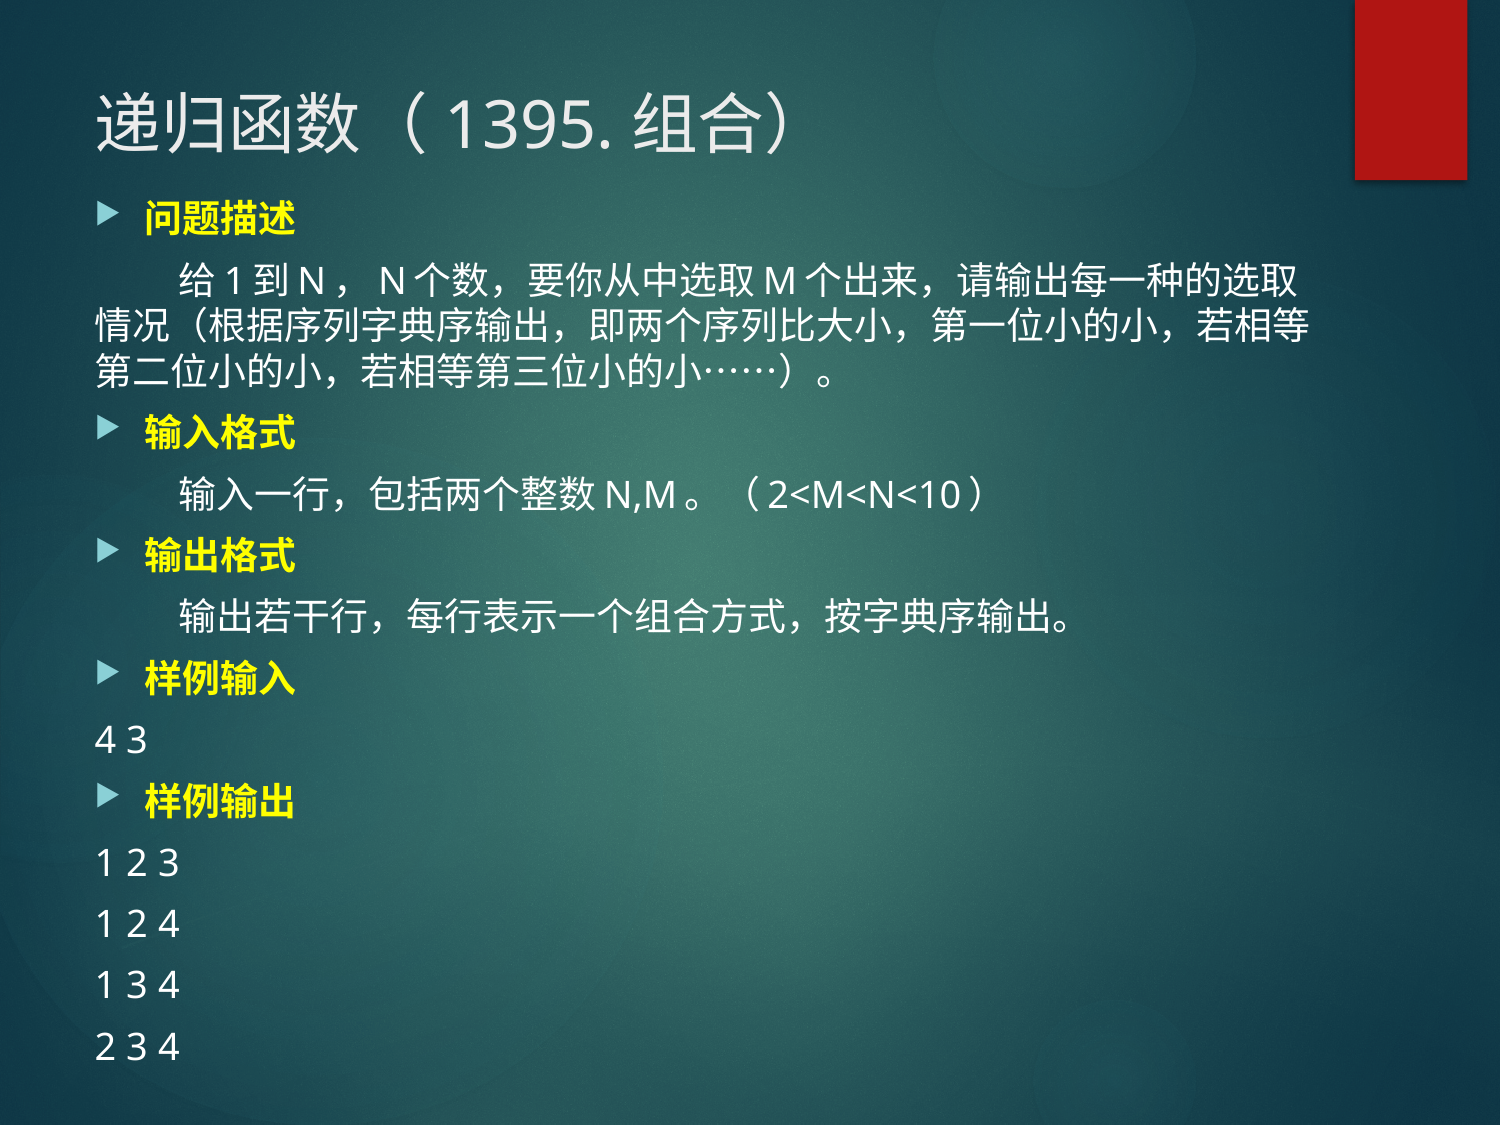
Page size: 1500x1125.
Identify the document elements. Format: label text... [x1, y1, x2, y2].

list 问题描述 给1到N，N个数，要你从中选取M个出来，请输出每一种的选取情况（根据序列字典序输出，即两个序列比大小，第一位小的小，若相等第二位小的小，若相等第三位小的小……）。 输入格式 输入一行，包括两个整数N,M。（2<M<N<10） 输出格式 输出若干行，每行表示一个组合方式，按字典序输出。 样例输入 4 3 样例输出 1 2 3 1 2 4 1 3 4 2 3 4 [79, 187, 1352, 1081]
title 递归函数（1395.组合） [79, 74, 1237, 149]
